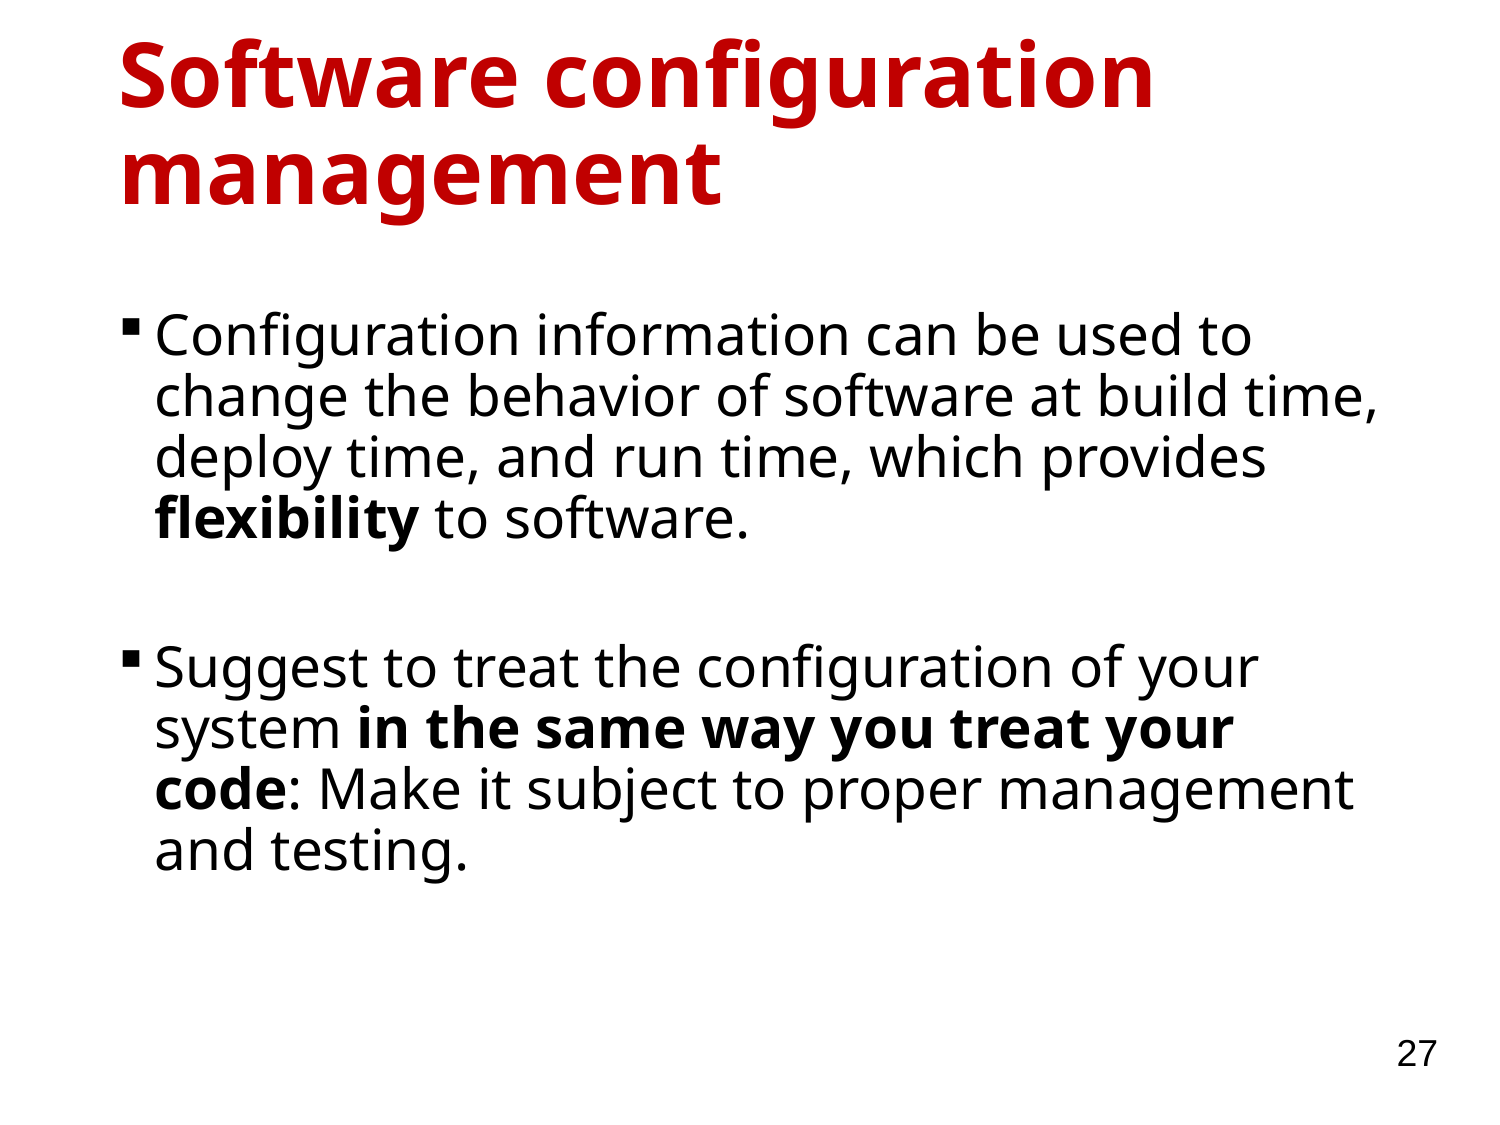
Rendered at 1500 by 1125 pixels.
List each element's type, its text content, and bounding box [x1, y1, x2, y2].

title Software configuration management [0, 0, 1500, 255]
list Configuration information can be used to change the behavior of software at build time, deploy time, and run time, which provides flexibility to software. Suggest to treat the configuration of your system in the same way you treat your code: Make it subject to proper management and testing. [103, 299, 1397, 1014]
slide_number 27 [1276, 1000, 1454, 1103]
